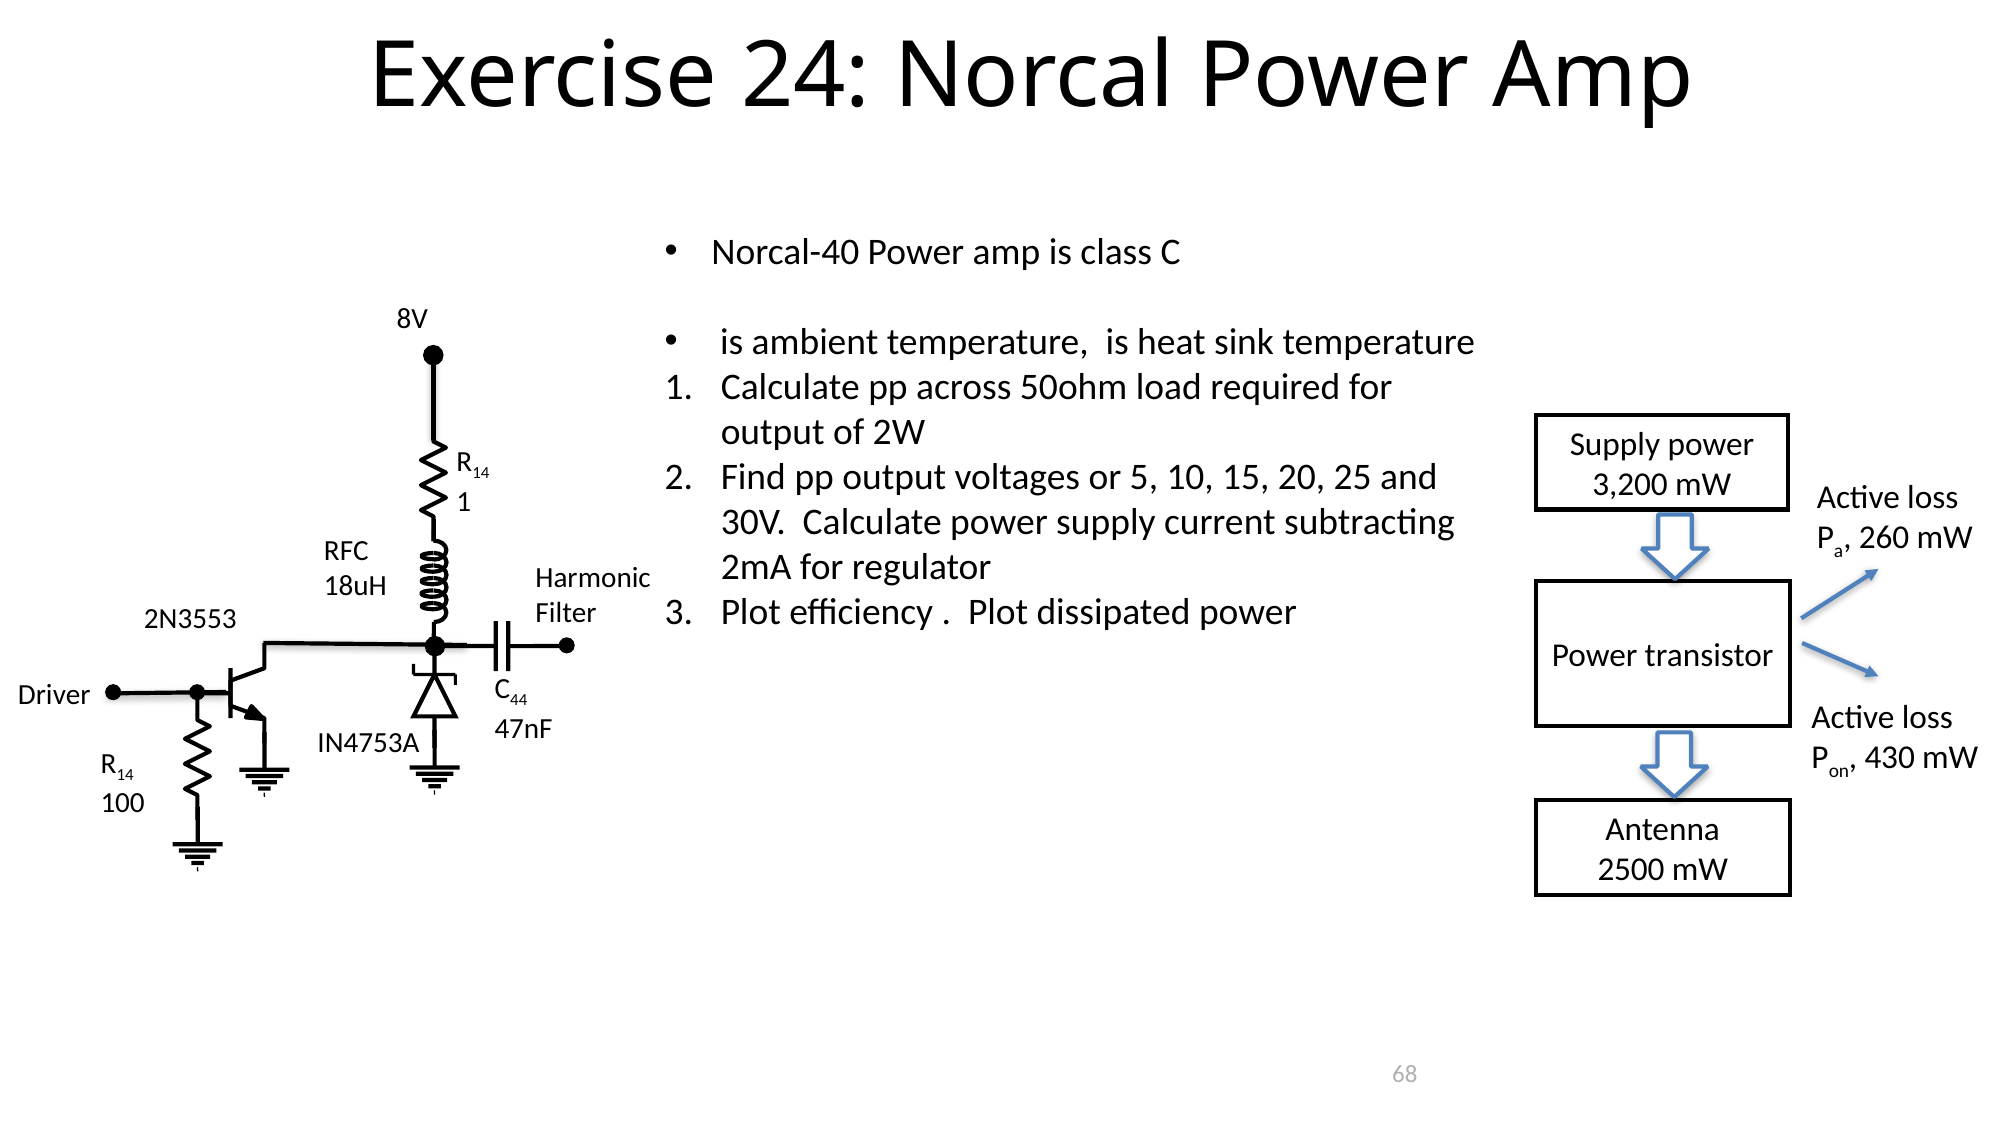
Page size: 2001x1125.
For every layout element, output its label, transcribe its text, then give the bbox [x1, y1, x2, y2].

slide_number 68 [1074, 738, 1425, 1125]
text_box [1535, 414, 1973, 896]
text_box Exercise 24: Norcal Power Amp [173, 14, 1890, 125]
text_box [10, 292, 749, 870]
